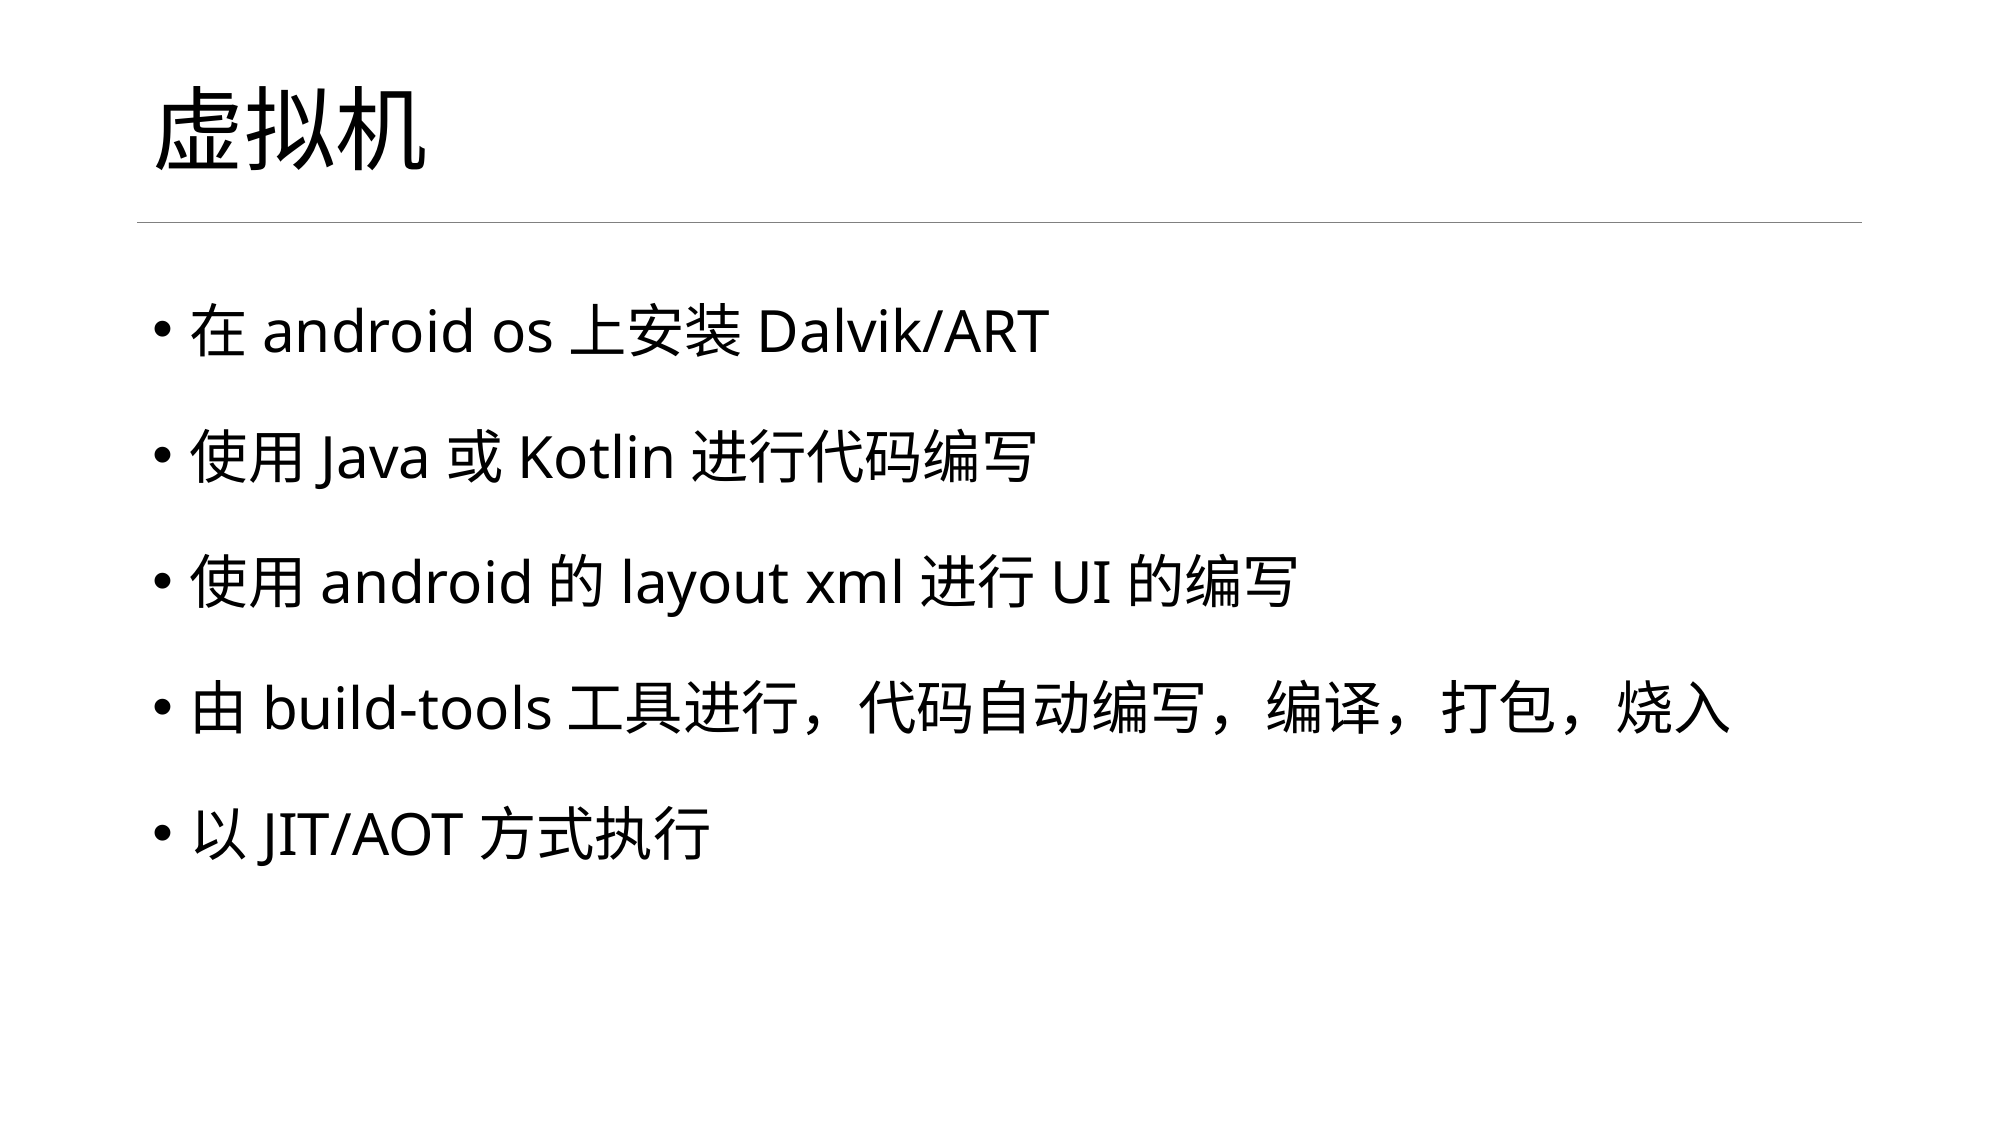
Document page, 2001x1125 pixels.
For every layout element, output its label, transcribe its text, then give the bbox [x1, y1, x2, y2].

list 在android os上安装Dalvik/ART 使用Java或Kotlin进行代码编写 使用android的layout xml进行UI的编写 由build-tools工具进行，代码自动编写，编译，打包，烧入 以JIT/AOT方式执行 [137, 251, 1863, 1014]
title 虚拟机 [137, 44, 1863, 223]
